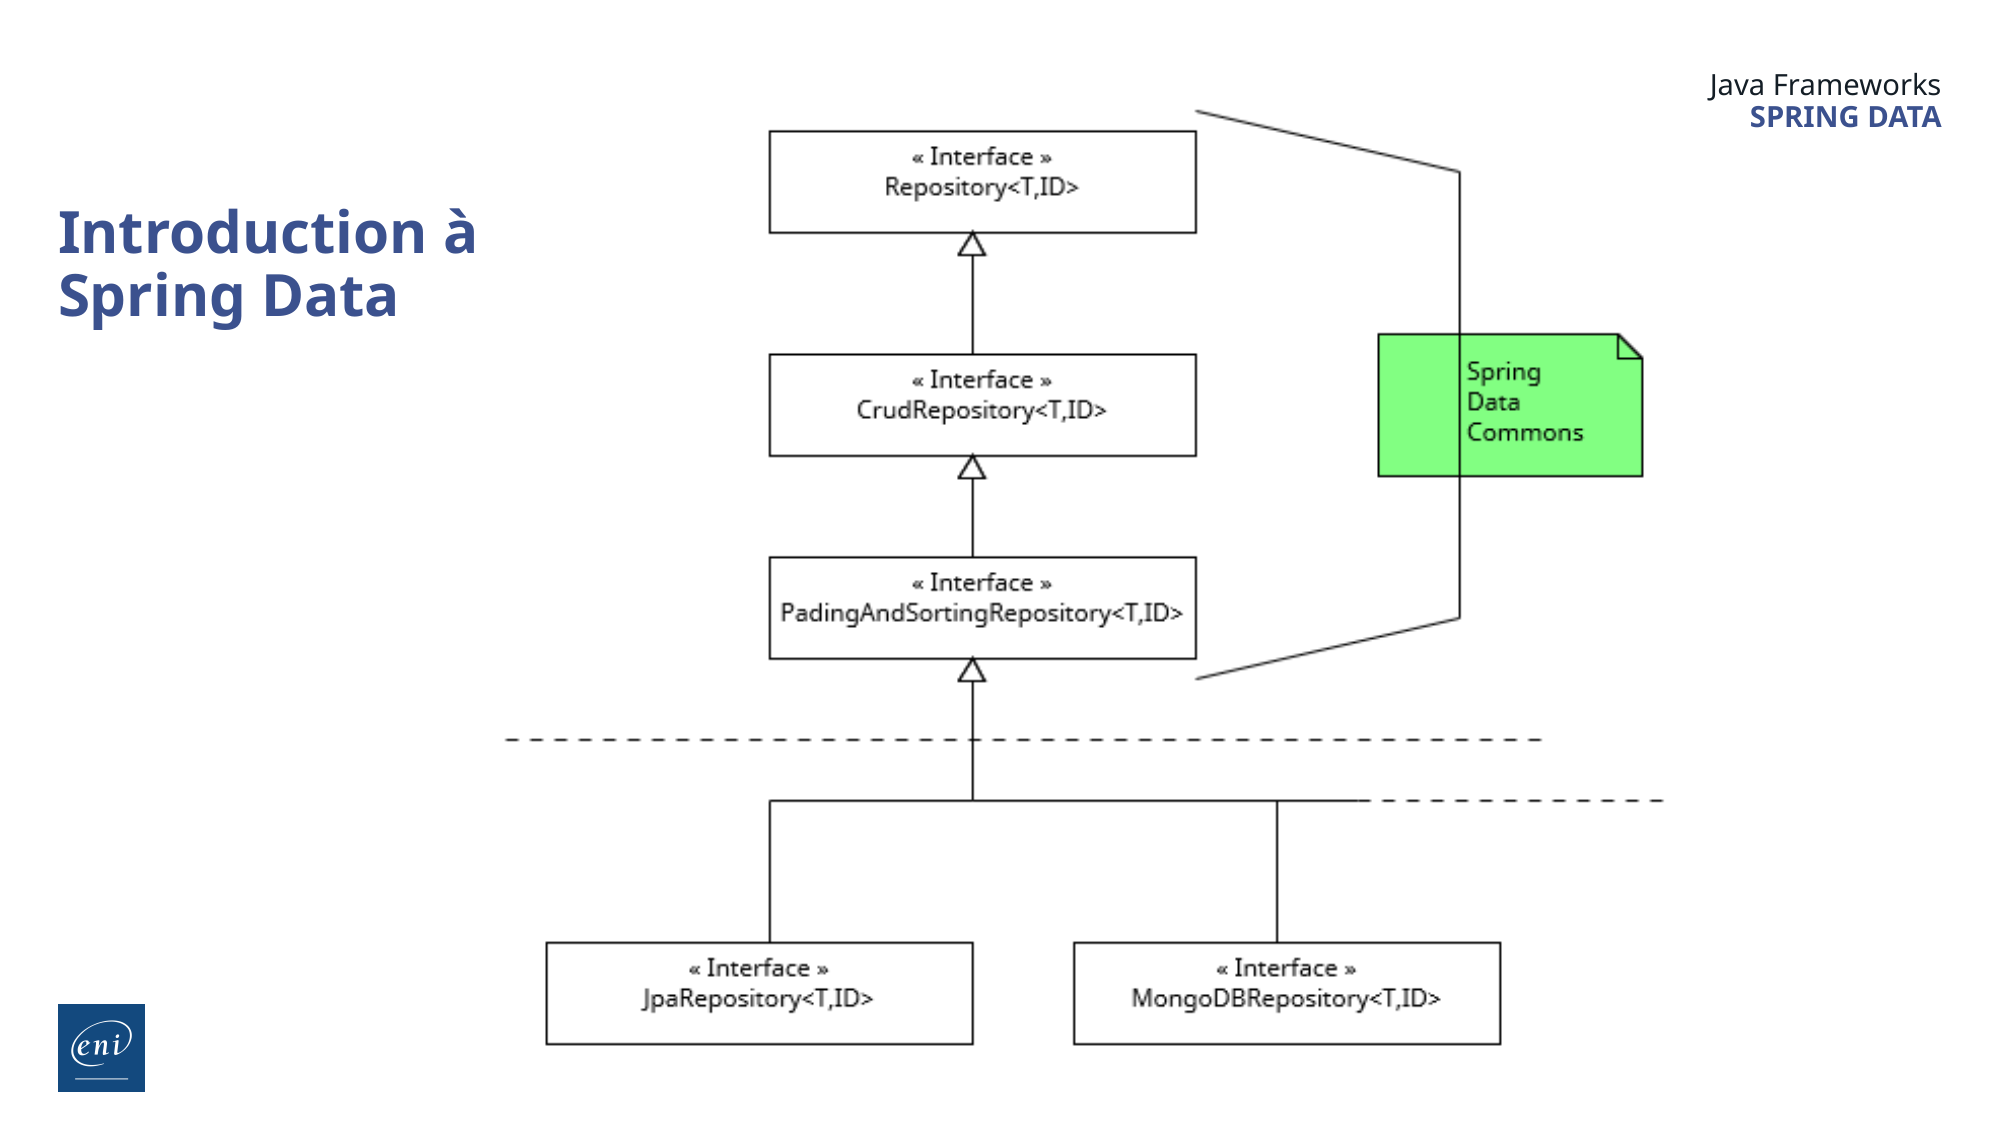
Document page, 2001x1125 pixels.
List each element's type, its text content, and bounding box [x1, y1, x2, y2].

text_box Introduction à Spring Data [58, 203, 464, 929]
picture [58, 1004, 145, 1092]
text_box Java Frameworks Spring data [1723, 70, 1942, 160]
picture [464, 70, 1723, 1064]
